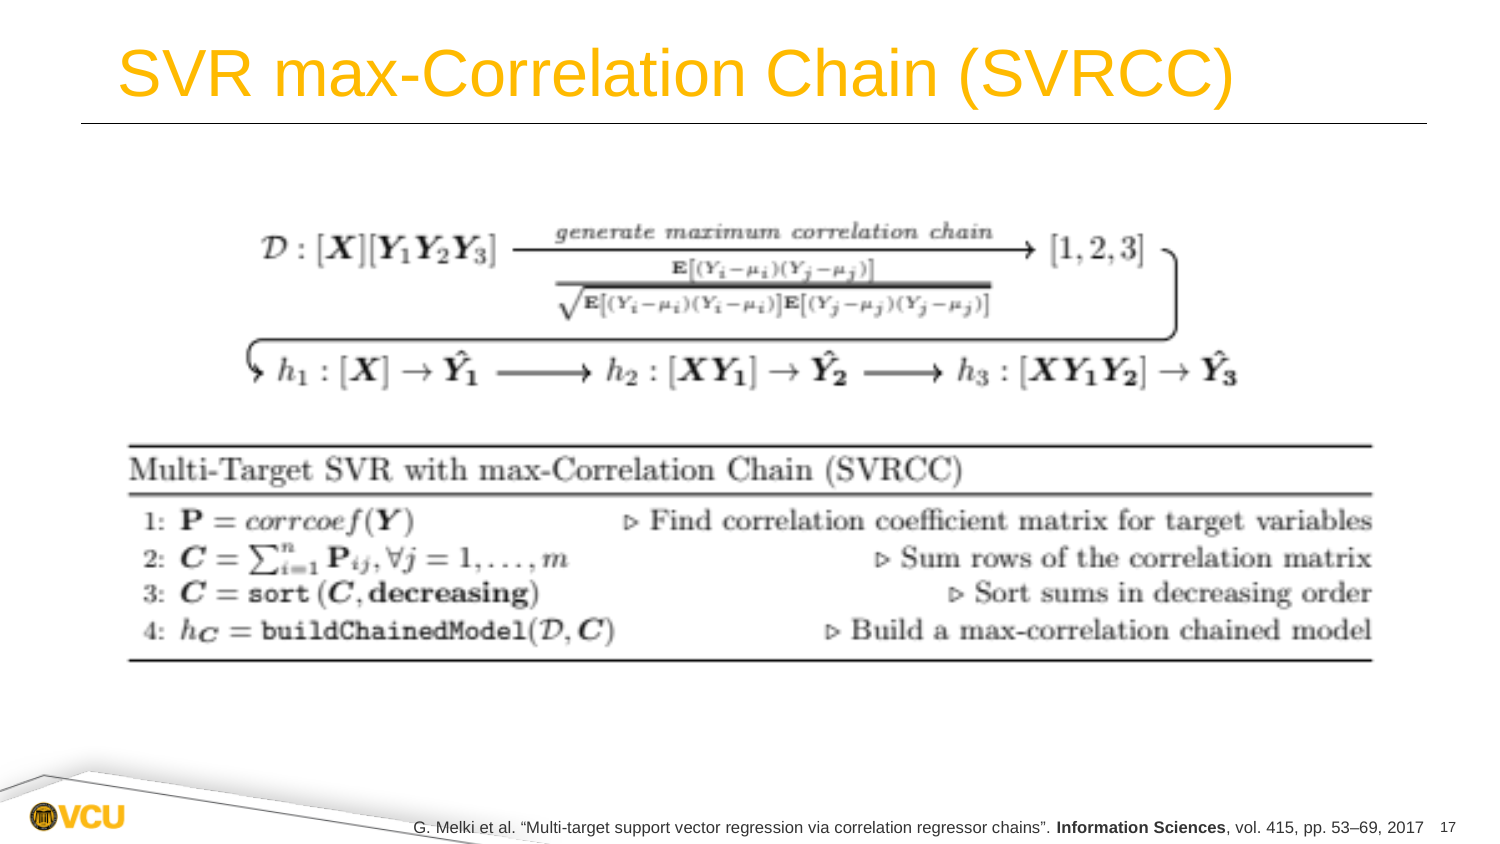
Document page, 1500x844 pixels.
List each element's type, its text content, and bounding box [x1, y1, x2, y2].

footer G. Melki et al. “Multi-target support vector regression via correlation regressor chains”. Information Sciences, vol. 415, pp. 53–69, 2017 [398, 813, 1446, 844]
title SVR max-Correlation Chain (SVRCC) [103, 31, 1397, 137]
picture [115, 207, 1385, 670]
slide_number 17 [1446, 813, 1472, 841]
